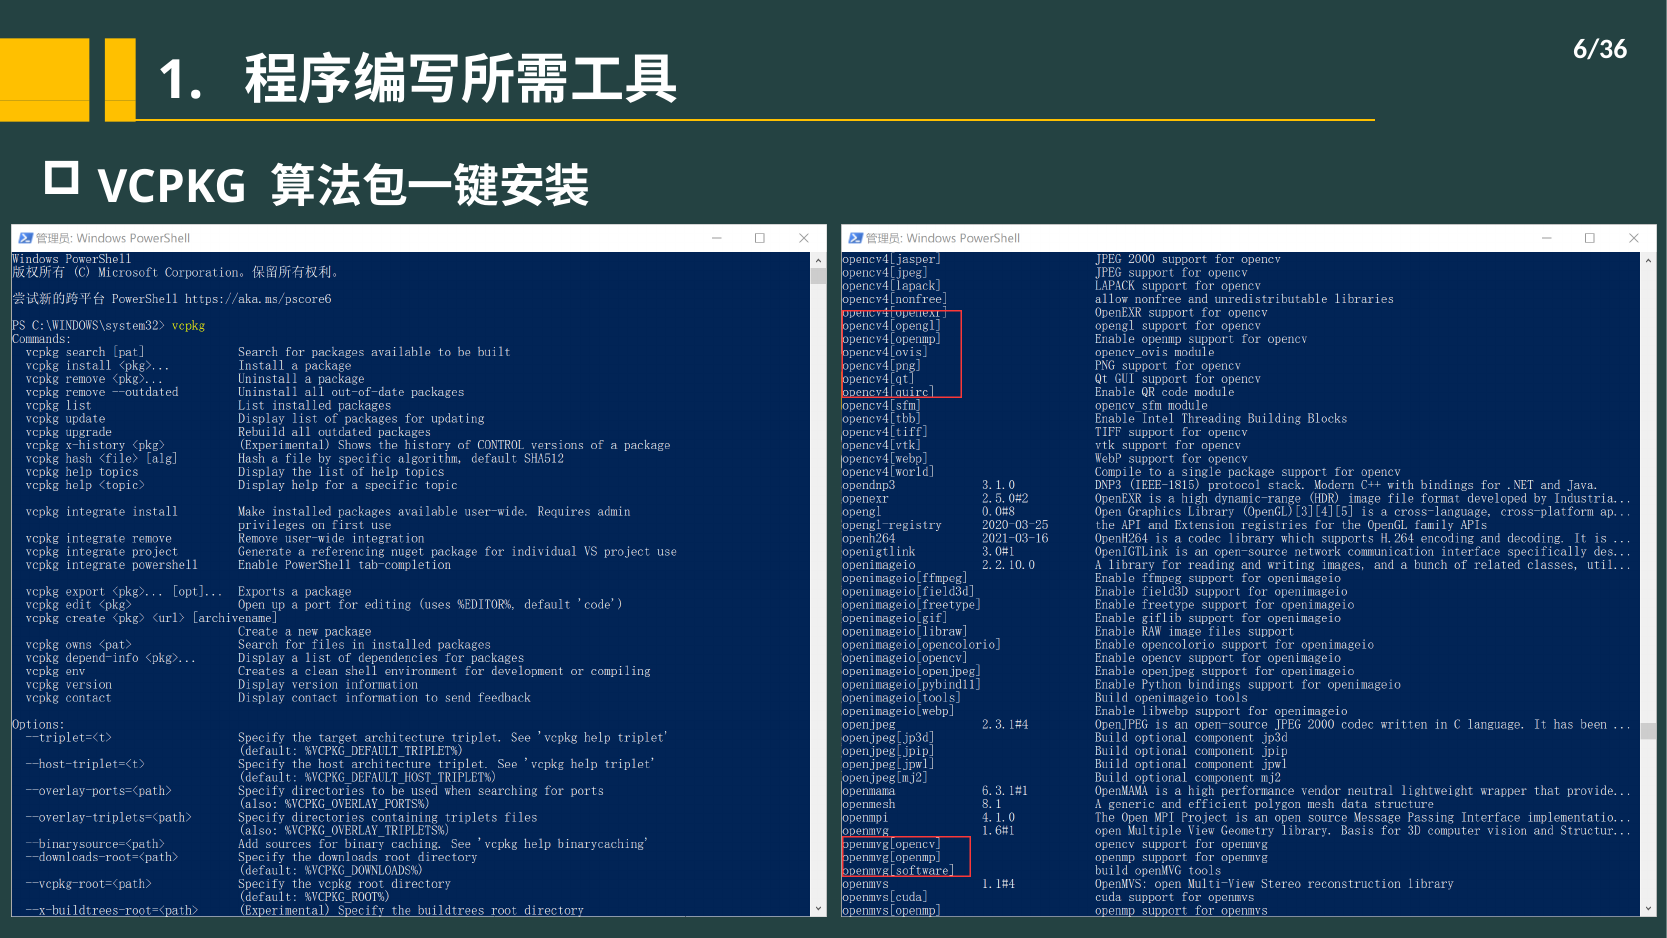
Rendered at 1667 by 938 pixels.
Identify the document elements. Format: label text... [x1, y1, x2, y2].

list VCPKG 算法包一键安装 [26, 121, 1625, 645]
title 1. 程序编写所需工具 [157, 43, 1317, 111]
picture [11, 223, 828, 917]
slide_number /36 [1259, 22, 1643, 73]
picture [841, 223, 1657, 917]
